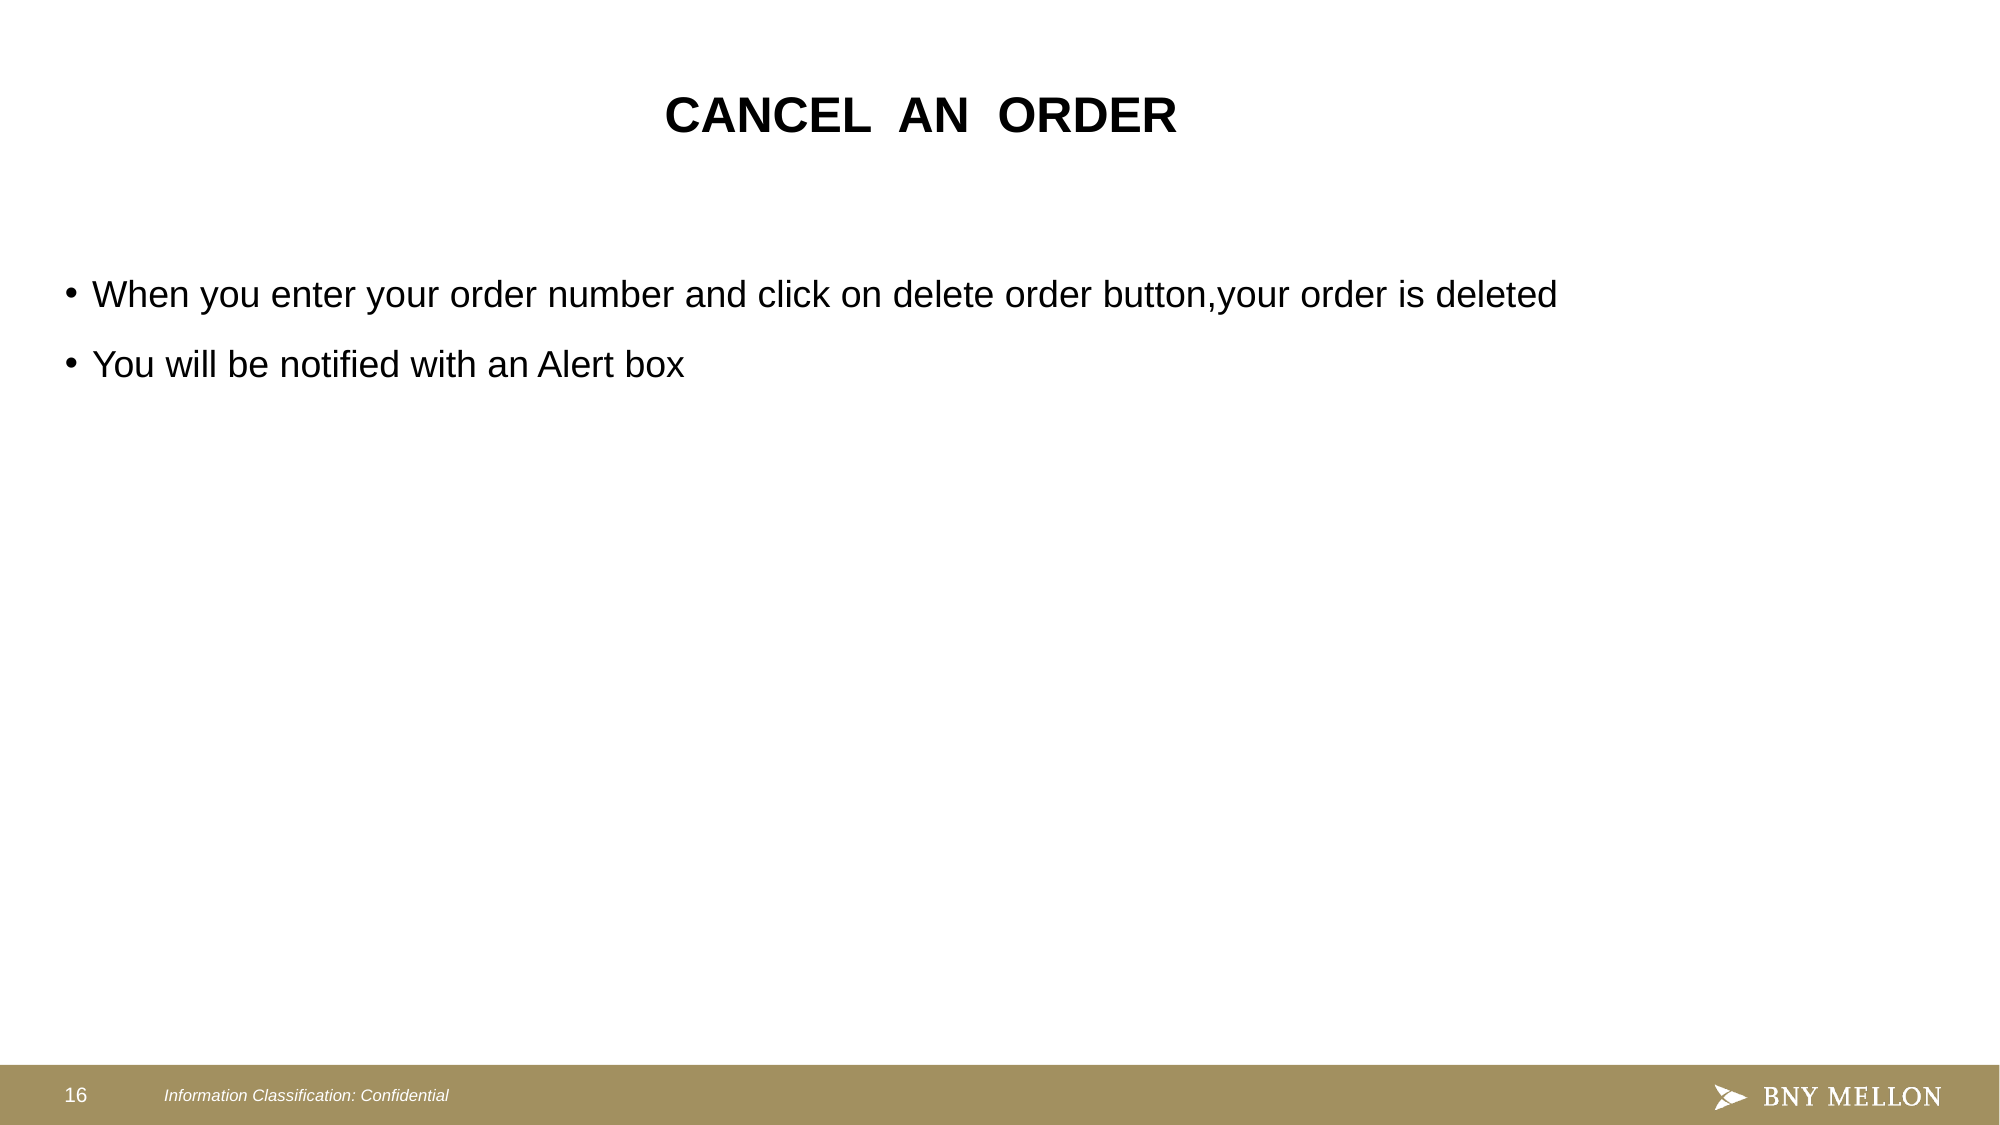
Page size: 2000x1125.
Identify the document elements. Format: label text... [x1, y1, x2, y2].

picture [1714, 1084, 1941, 1112]
list When you enter your order number and click on delete order button,your order is deleted You will be notified with an Alert box [49, 262, 1949, 1012]
title CANCEL AN ORDER [49, 75, 1949, 145]
